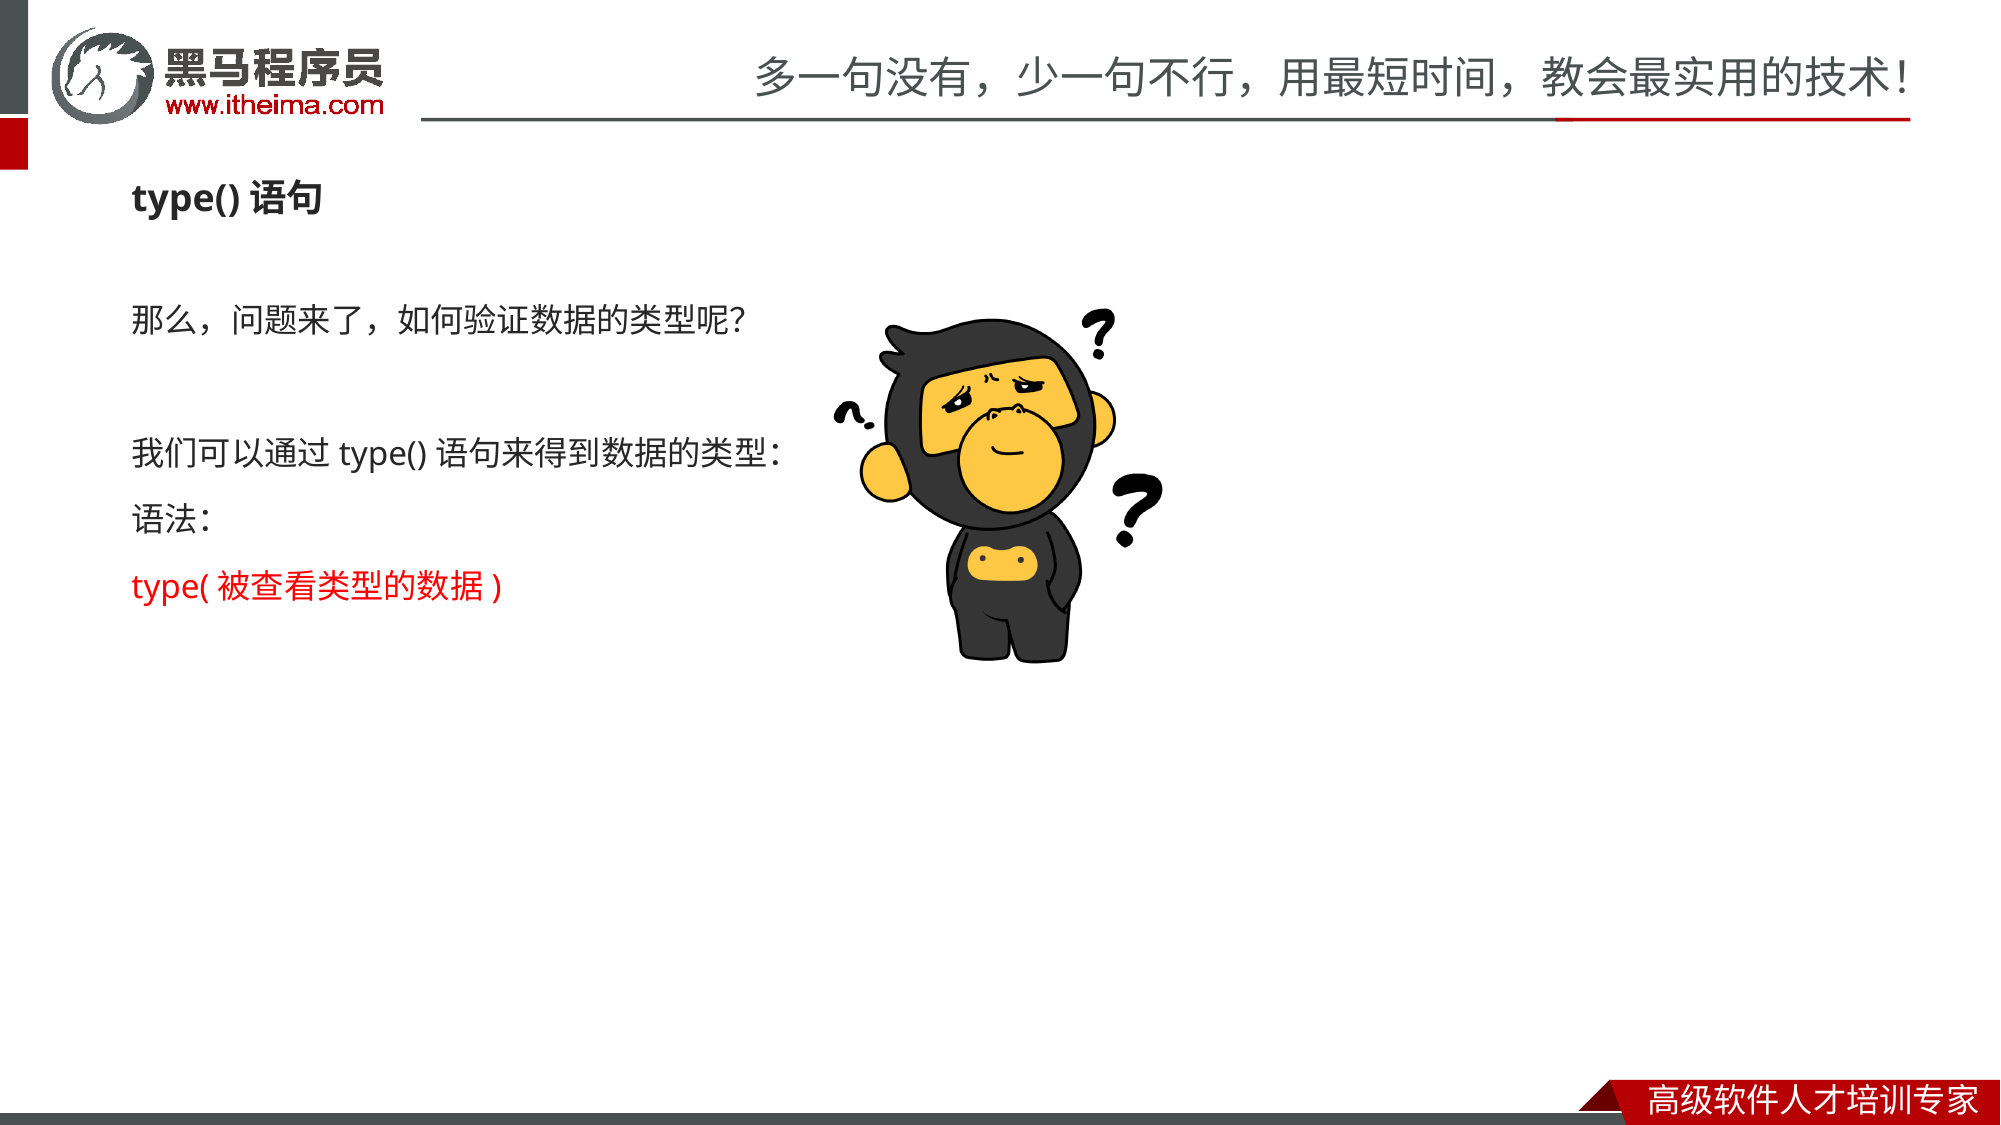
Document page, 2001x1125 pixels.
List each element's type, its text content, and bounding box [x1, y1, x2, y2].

picture [50, 26, 384, 125]
picture [807, 296, 1181, 671]
list type()语句 [116, 154, 1872, 239]
list 那么，问题来了，如何验证数据的类型呢？ 我们可以通过type()语句来得到数据的类型： 语法： type(被查看类型的数据) [116, 271, 1872, 964]
